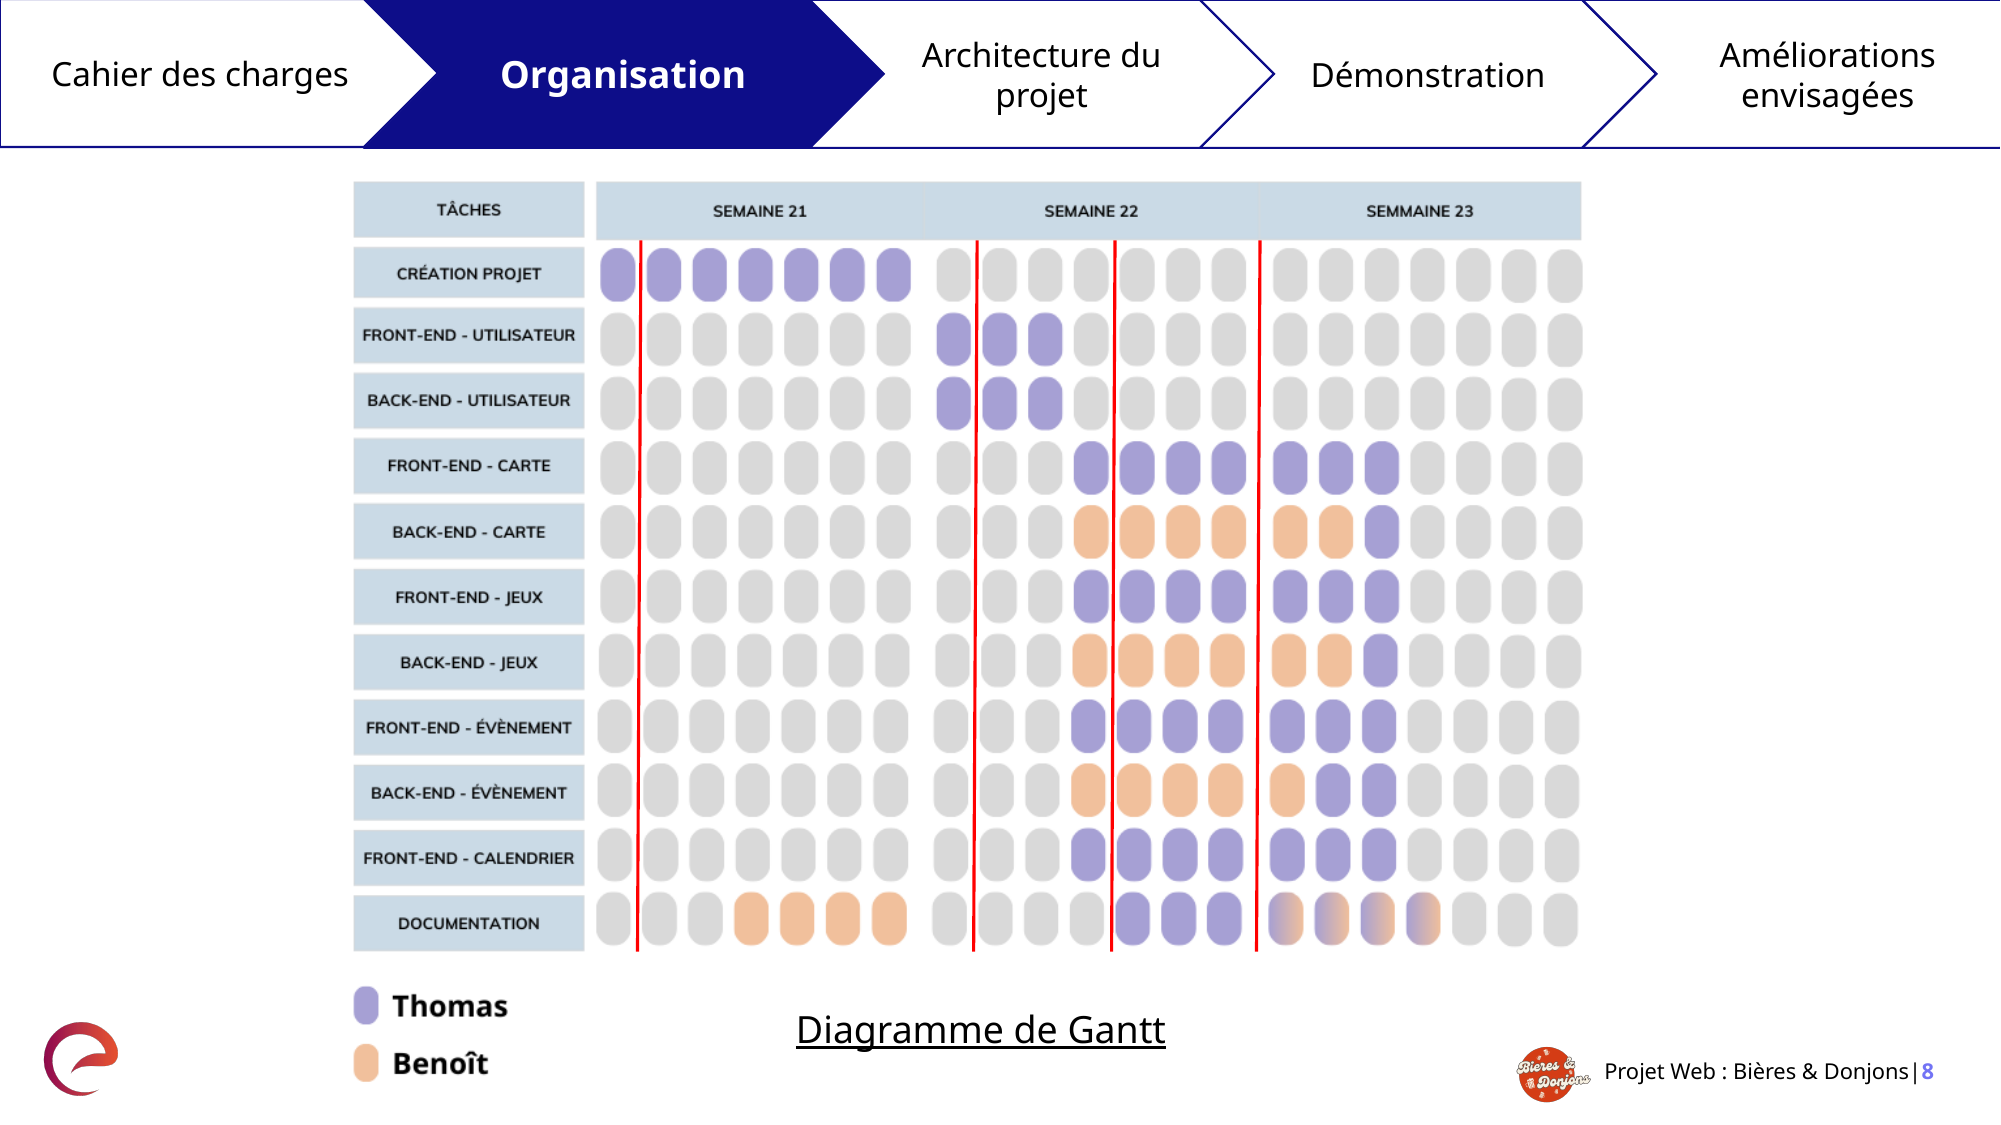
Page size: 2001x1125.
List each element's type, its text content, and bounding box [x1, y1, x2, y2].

picture [299, 123, 1635, 1125]
text_box Démonstration [1203, 0, 1653, 123]
text_box Architecture du projet [808, 0, 1276, 123]
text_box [1256, 240, 1260, 952]
text_box Améliorations envisagées [1580, 0, 2000, 149]
slide_number Projet Web : Bières & Donjons|8 [1635, 1042, 1950, 1103]
picture [37, 1015, 125, 1103]
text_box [973, 240, 978, 952]
text_box Organisation [364, 0, 881, 123]
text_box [1111, 240, 1115, 952]
text_box Cahier des charges [0, 0, 437, 149]
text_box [637, 240, 641, 952]
